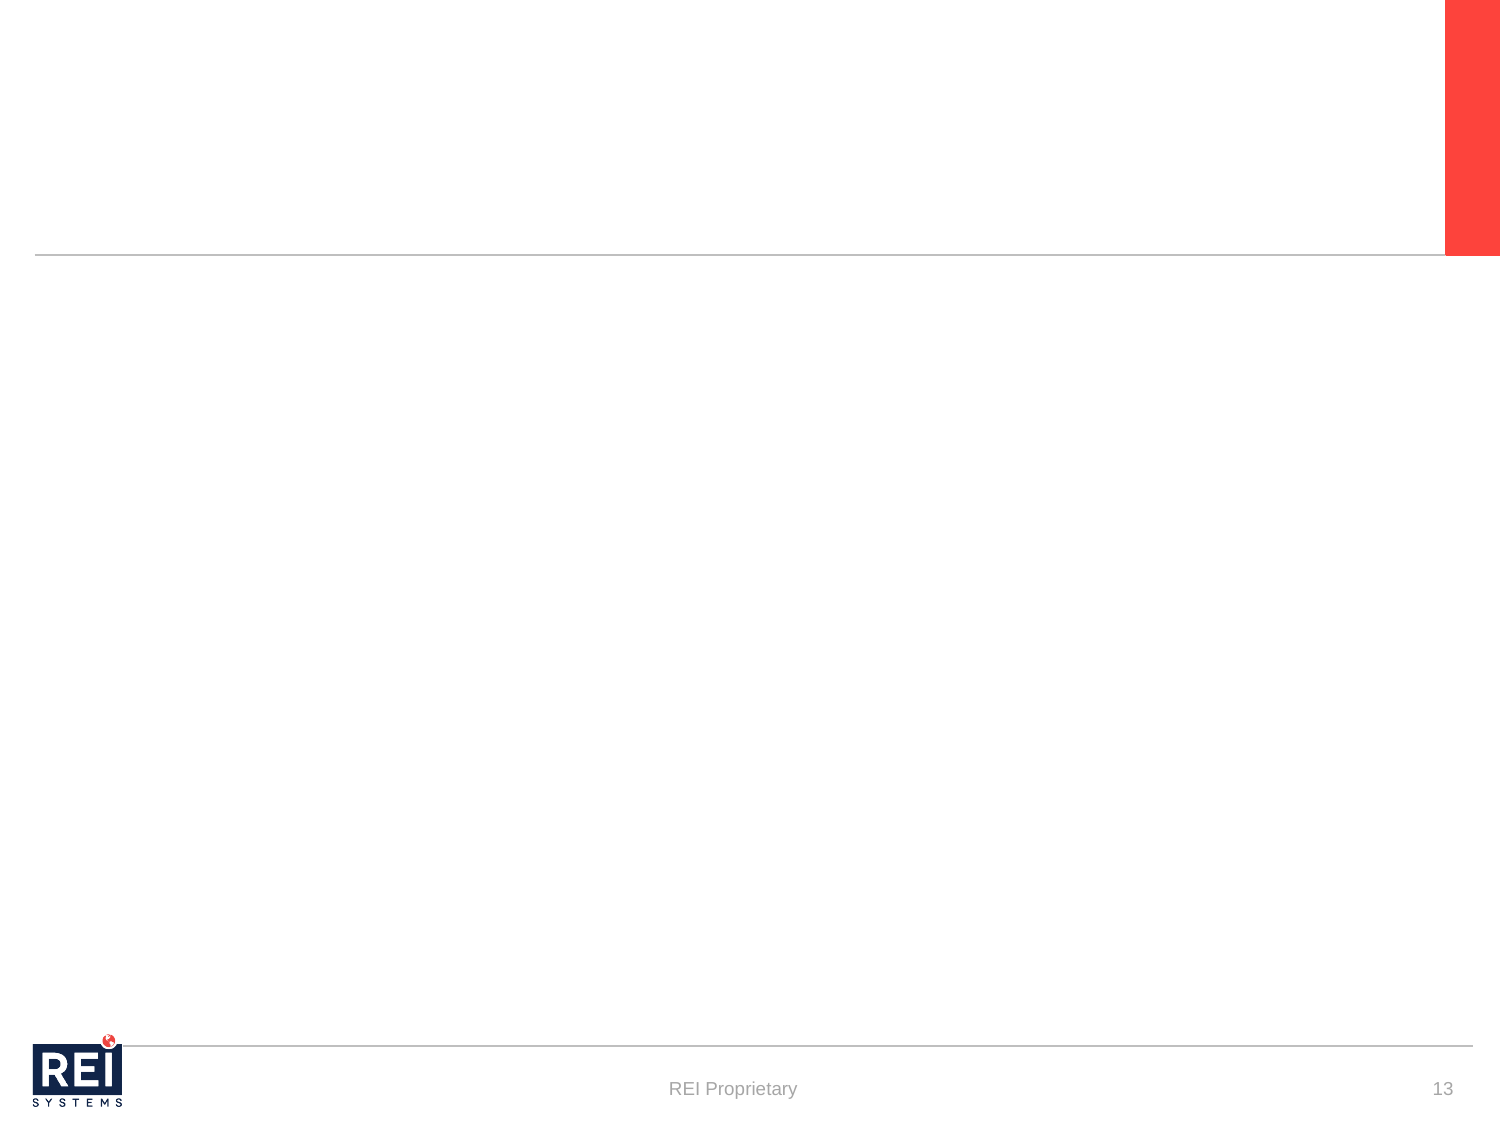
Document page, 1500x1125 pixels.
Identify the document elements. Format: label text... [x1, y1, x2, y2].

slide_number 13 [1333, 1053, 1469, 1107]
footer REI Proprietary [133, 1055, 1334, 1107]
picture [32, 1034, 122, 1107]
